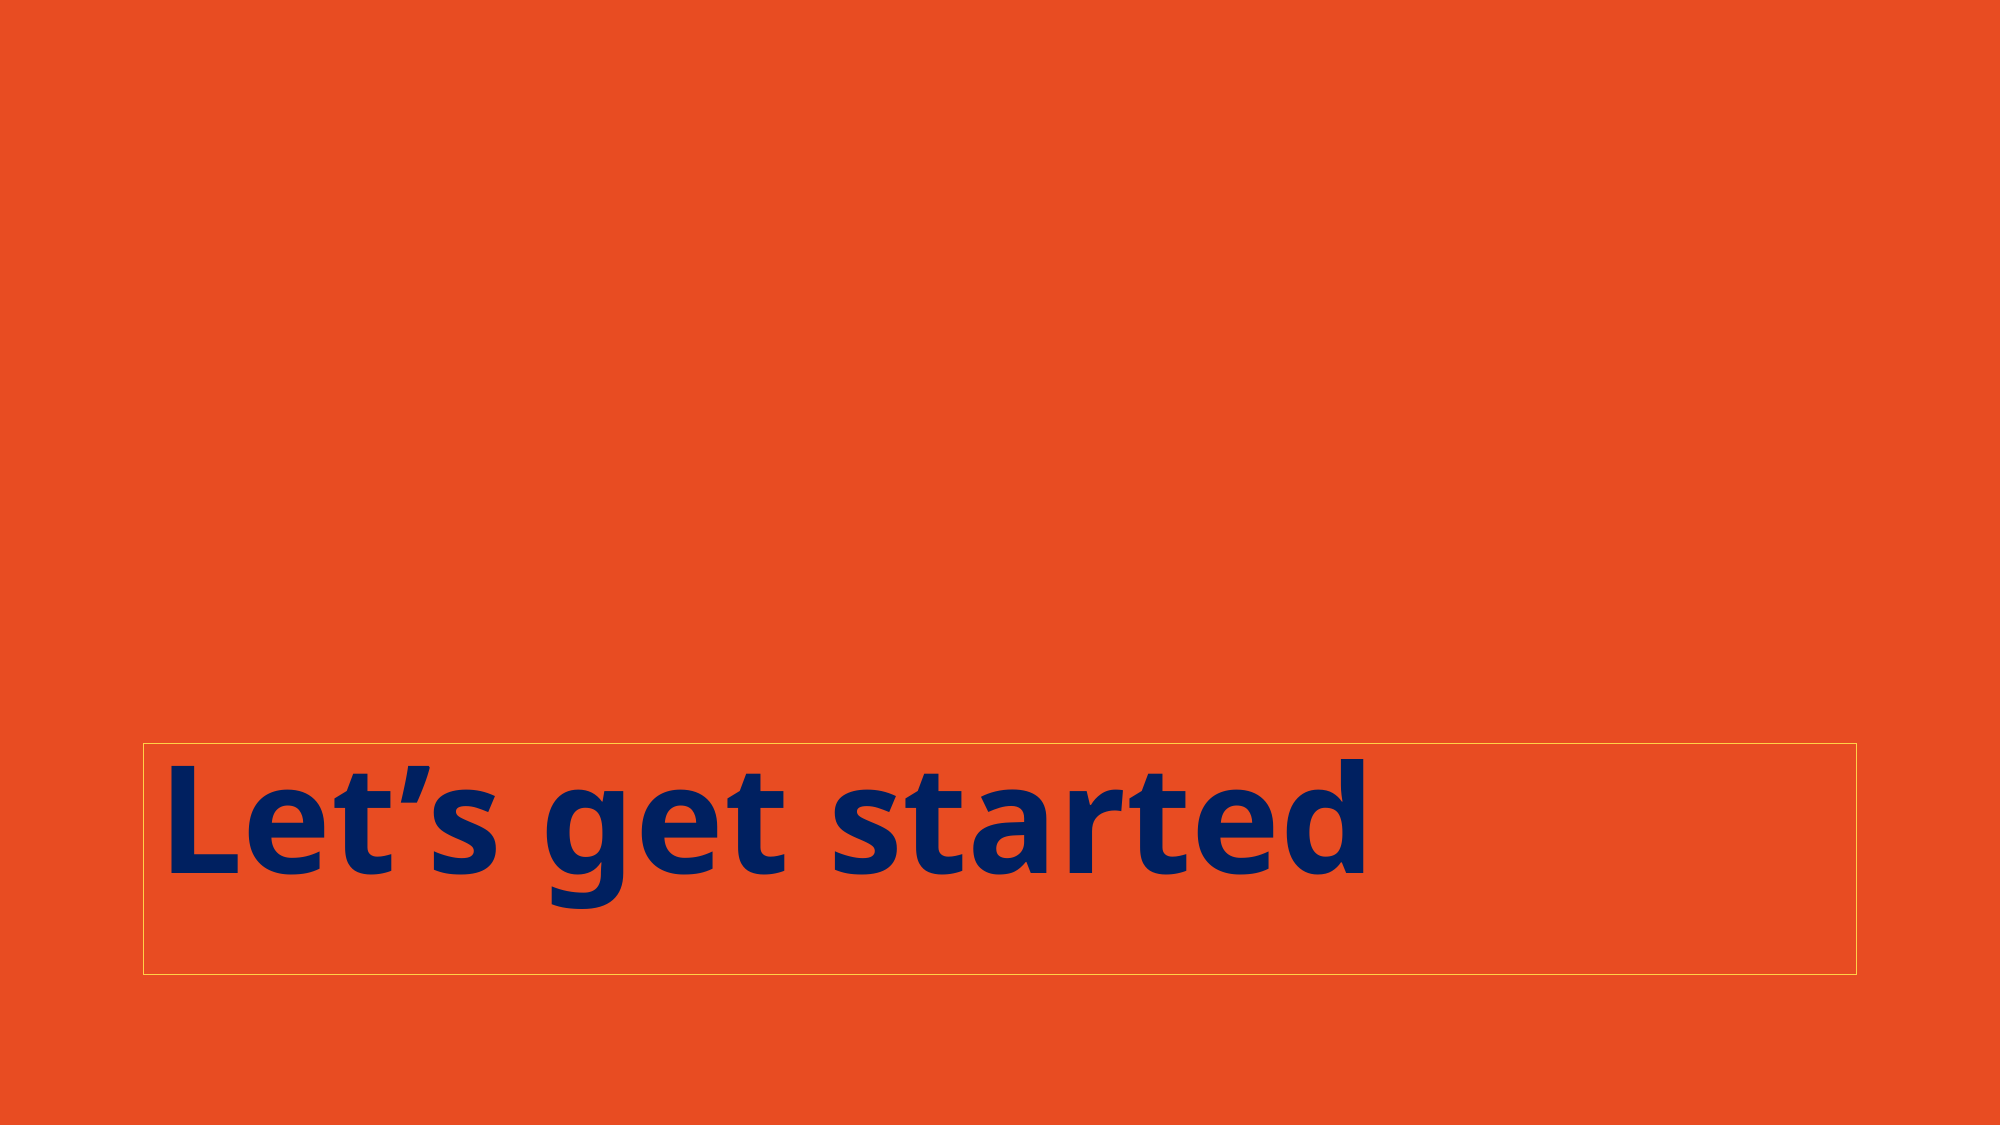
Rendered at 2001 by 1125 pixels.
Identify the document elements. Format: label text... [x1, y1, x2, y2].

subtitle Let’s get started [143, 743, 1857, 975]
